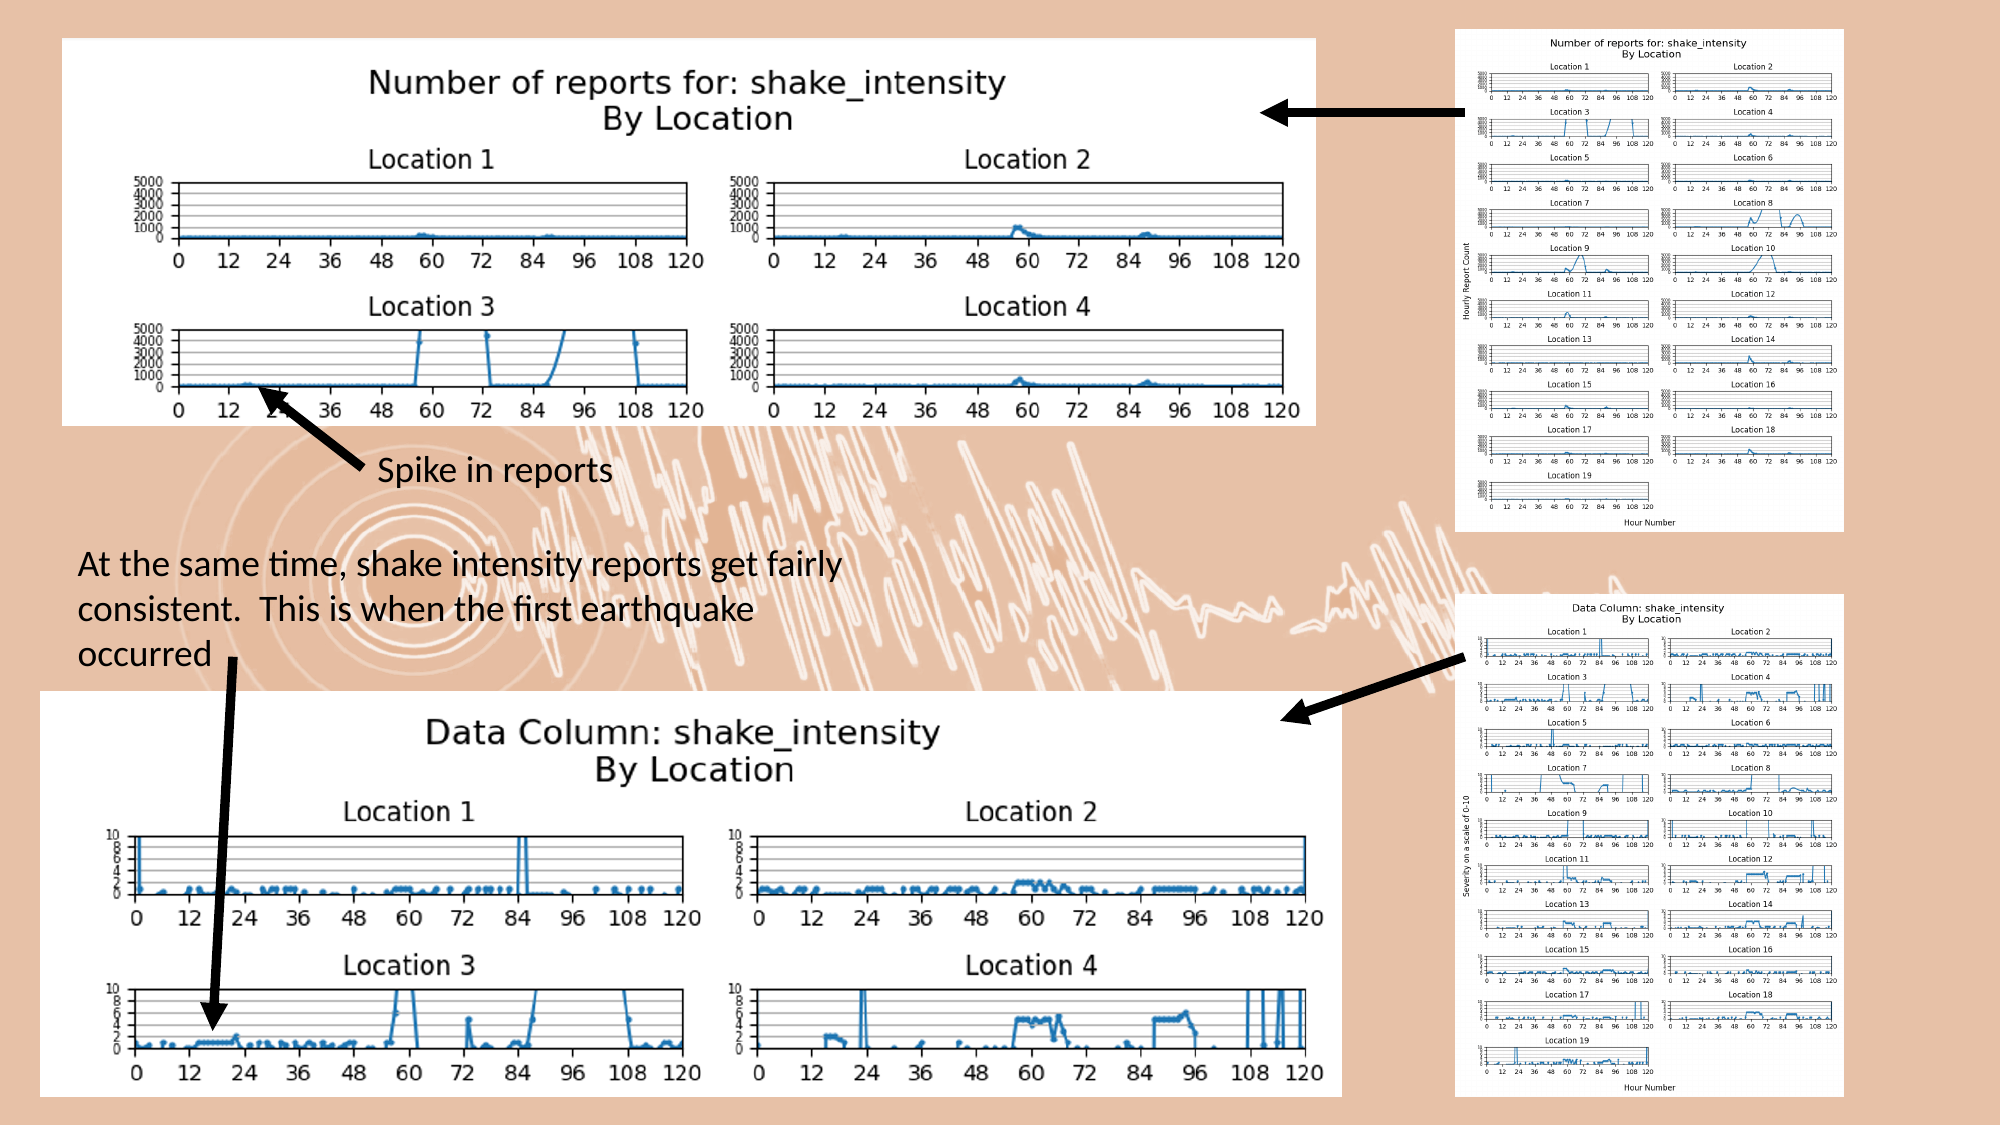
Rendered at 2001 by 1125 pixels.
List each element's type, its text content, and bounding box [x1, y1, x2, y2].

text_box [212, 656, 233, 1032]
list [1455, 29, 1844, 532]
text_box At the same time, shake intensity reports get fairly consistent. This is when the first earthquake occurred [62, 531, 896, 682]
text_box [257, 386, 363, 469]
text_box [1280, 656, 1465, 721]
picture [62, 38, 1316, 426]
picture [1455, 594, 1844, 1097]
picture [40, 691, 1342, 1097]
text_box Spike in reports [362, 438, 863, 498]
